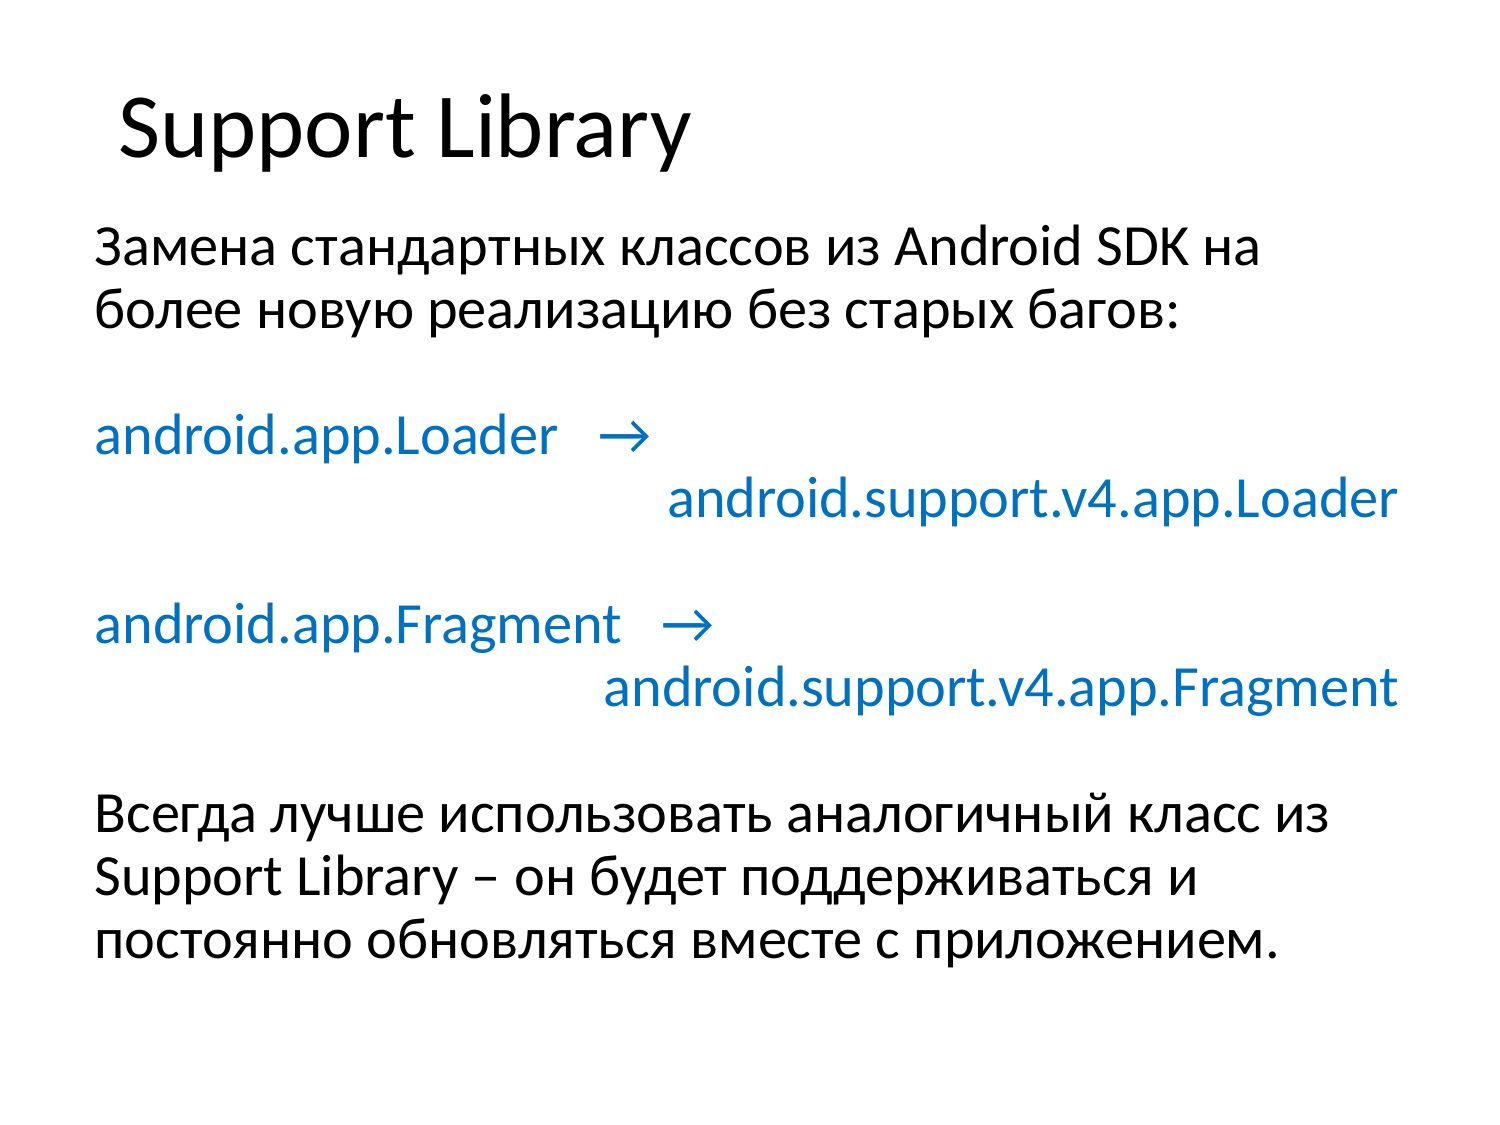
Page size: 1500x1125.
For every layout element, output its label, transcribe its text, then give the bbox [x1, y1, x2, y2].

title Support Library [103, 59, 1397, 196]
list Замена стандартных классов из Android SDK на более новую реализацию без старых багов: android.app.Loader → android.support.v4.app.Loader android.app.Fragment → android.support.v4.app.Fragment Всегда лучше использовать аналогичный класс из Support Library – он будет поддерживаться и постоянно обновляться вместе с приложением. [79, 207, 1414, 1014]
